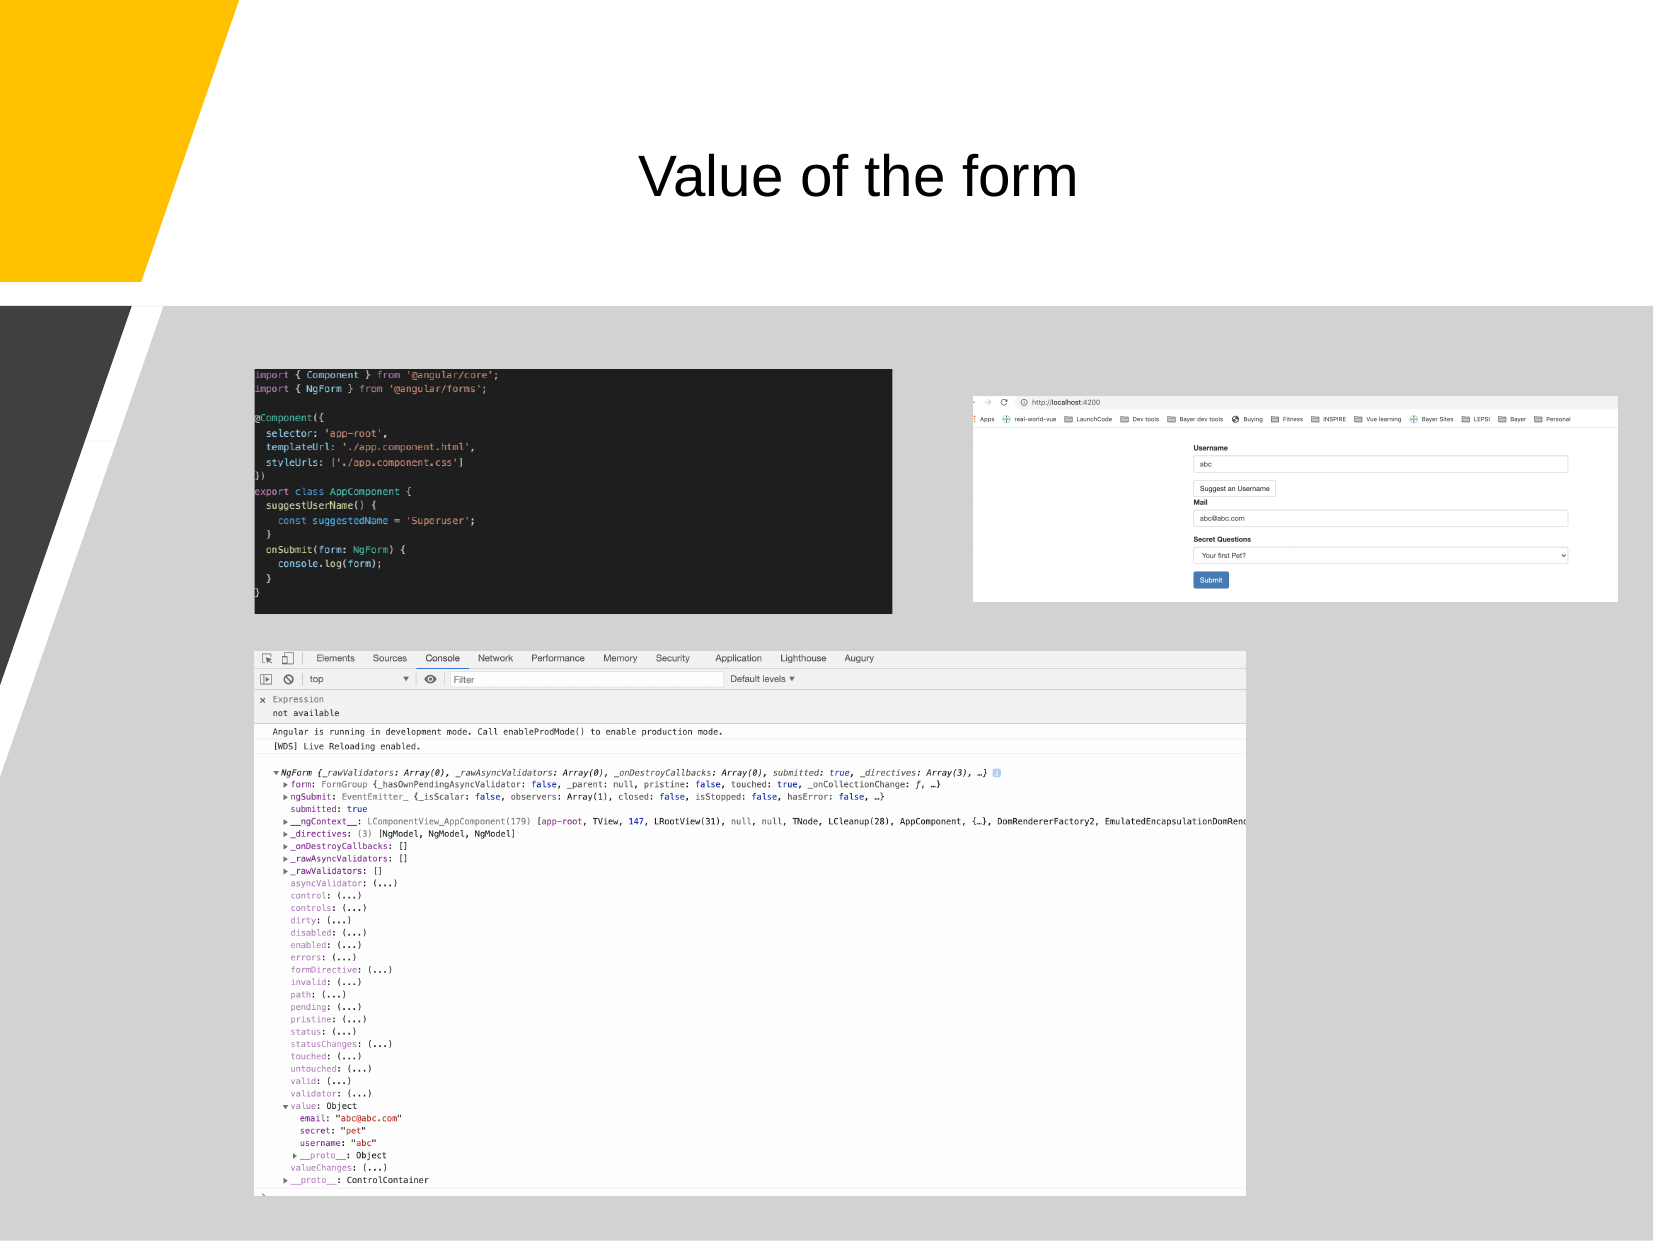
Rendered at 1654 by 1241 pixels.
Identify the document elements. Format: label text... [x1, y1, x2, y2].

text_box [0, 304, 134, 686]
picture [254, 651, 1246, 1196]
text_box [254, 365, 893, 628]
text_box [0, 304, 1654, 1241]
picture [973, 396, 1618, 602]
title Value of the form [224, 66, 1495, 282]
text_box [0, 0, 241, 283]
